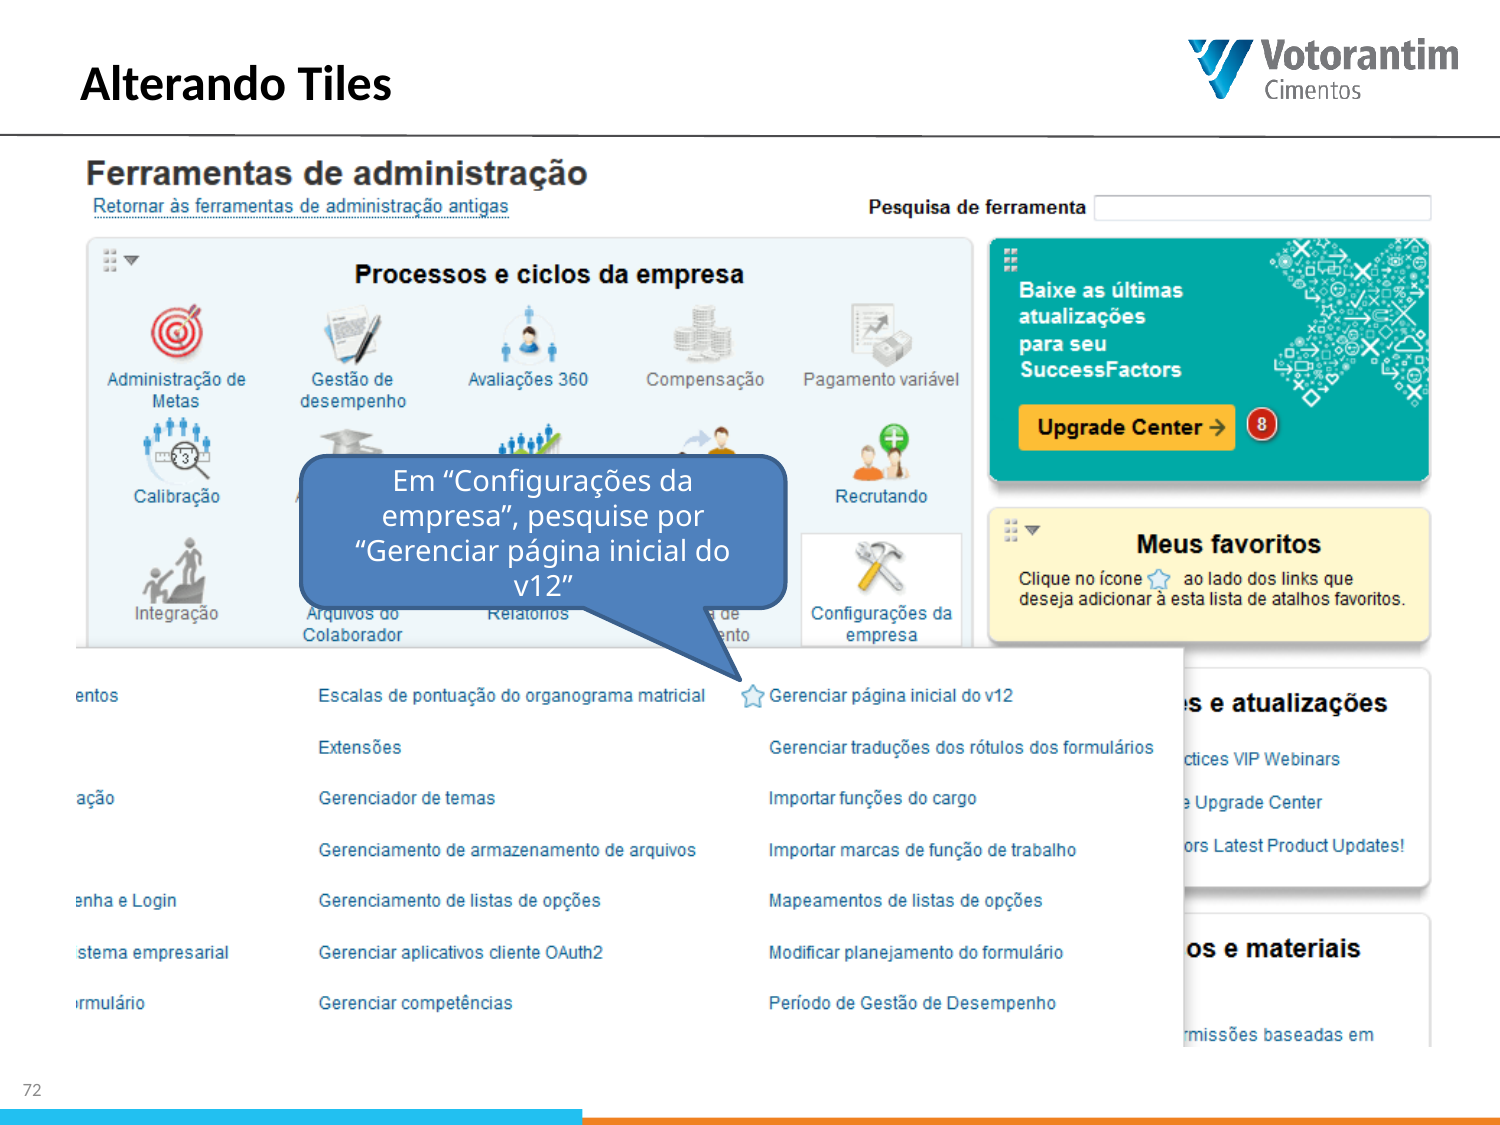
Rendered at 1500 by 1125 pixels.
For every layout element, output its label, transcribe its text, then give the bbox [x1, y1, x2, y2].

text_box Alterando Tiles [64, 42, 883, 114]
picture [1188, 38, 1458, 99]
picture [76, 152, 1442, 1048]
